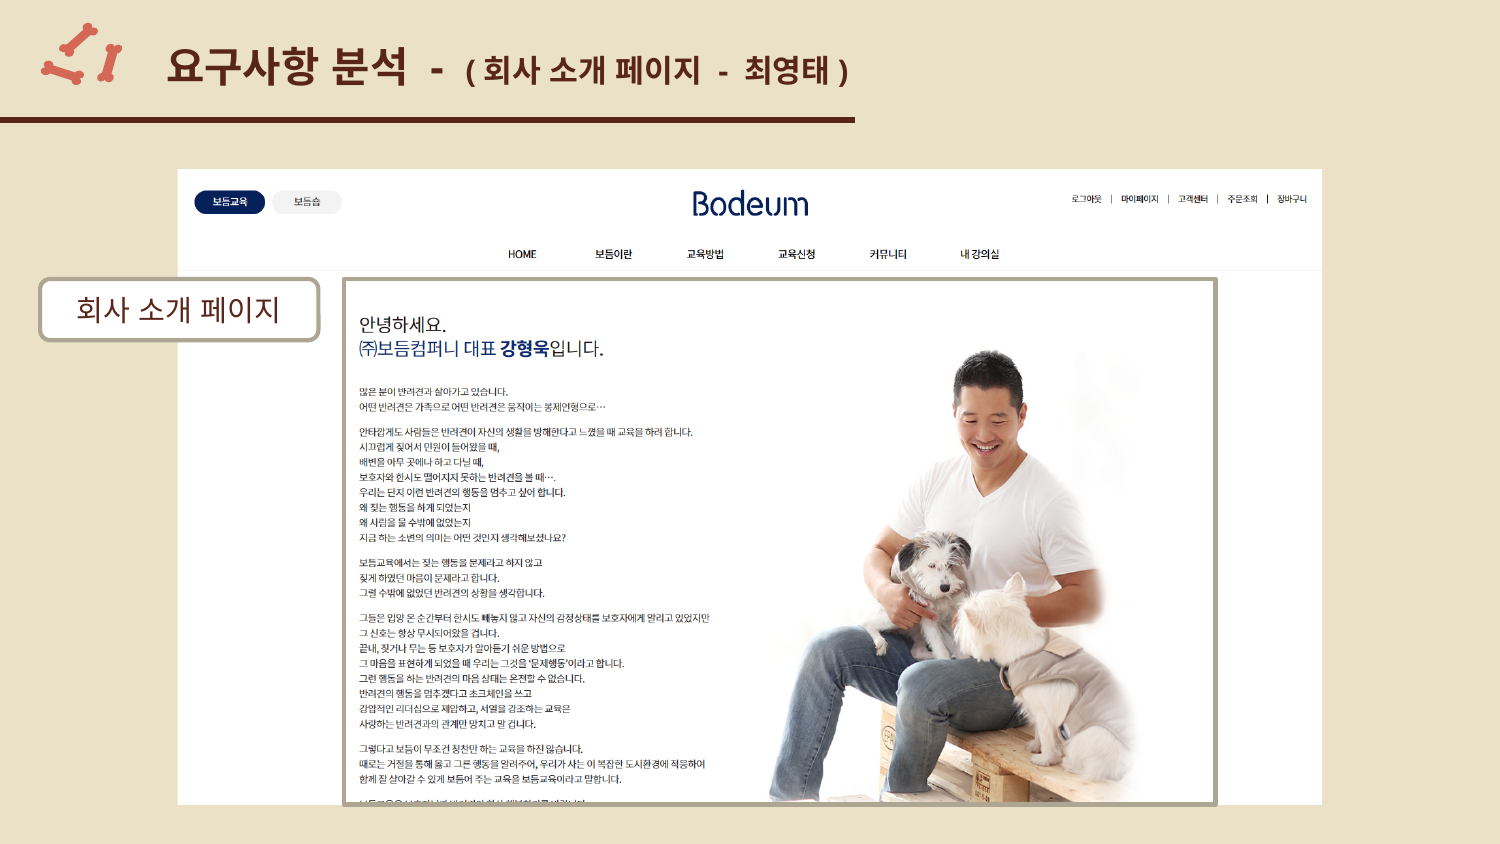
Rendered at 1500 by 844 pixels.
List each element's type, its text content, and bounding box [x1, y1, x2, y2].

title 요구사항 분석 - (회사 소개 페이지 - 최영태) [0, 25, 1015, 120]
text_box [39, 25, 130, 86]
text_box 회사 소개 페이지 [38, 276, 172, 343]
picture [177, 169, 1323, 805]
